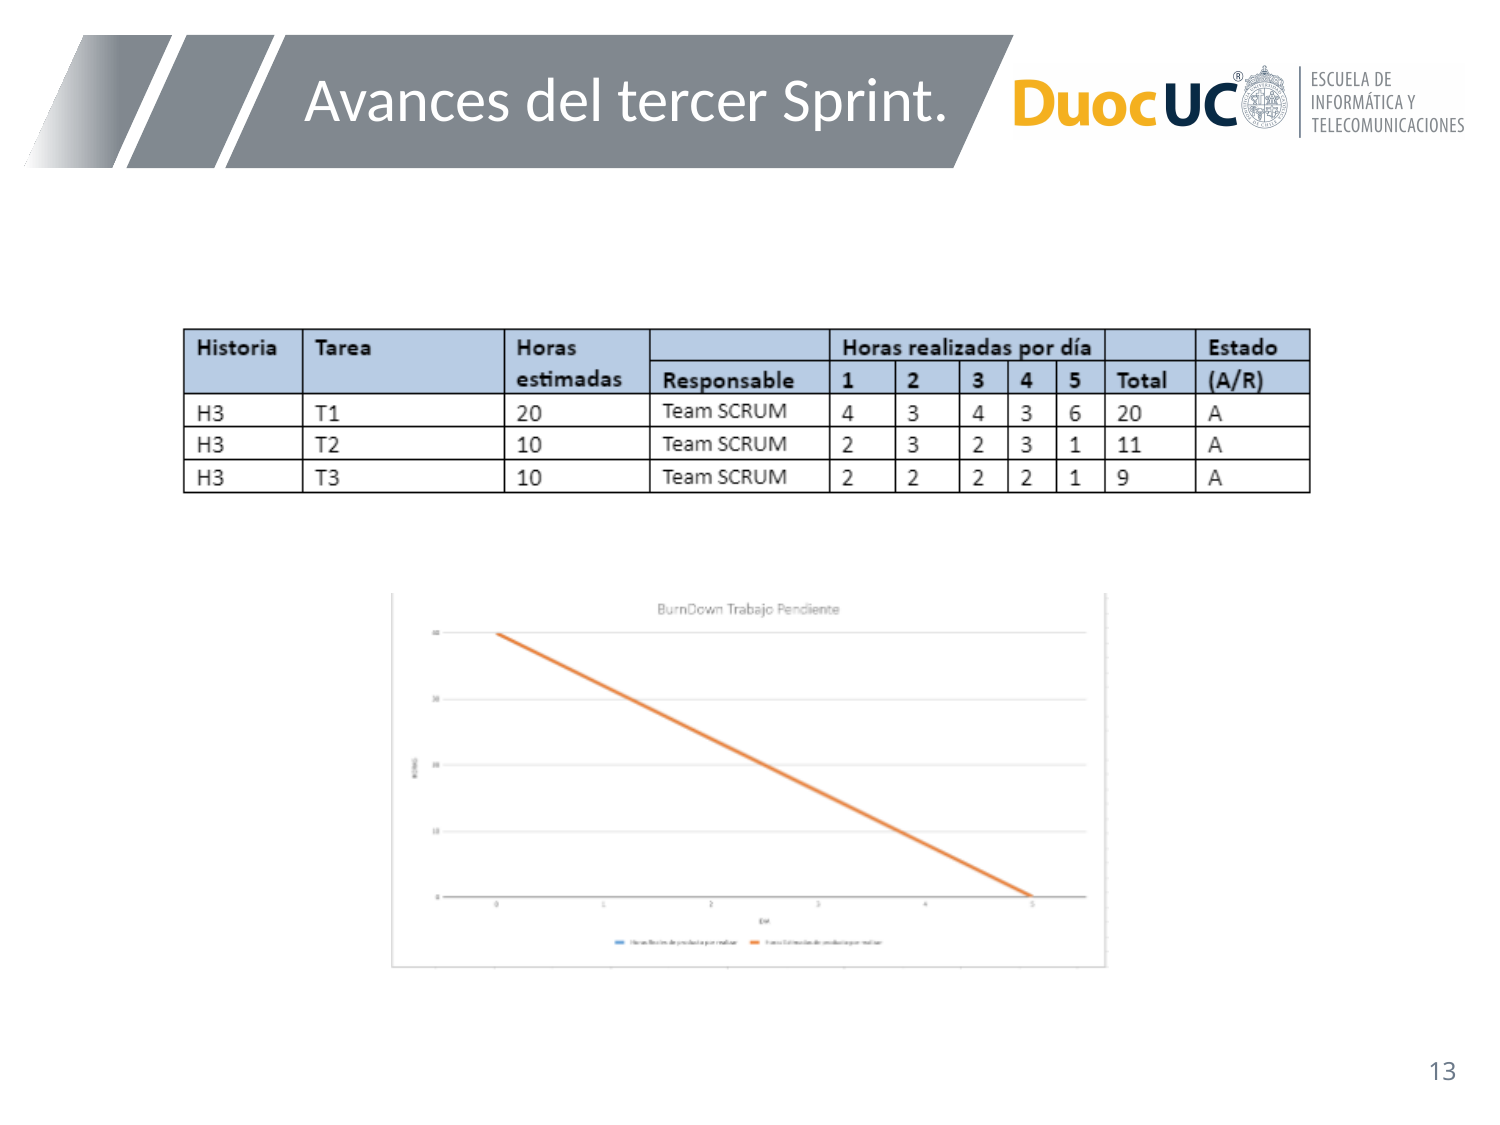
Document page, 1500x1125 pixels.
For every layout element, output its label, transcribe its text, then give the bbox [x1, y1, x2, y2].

picture [174, 313, 1326, 514]
picture [391, 592, 1109, 977]
title Avances del tercer Sprint. [289, 34, 993, 169]
picture [1013, 63, 1465, 140]
